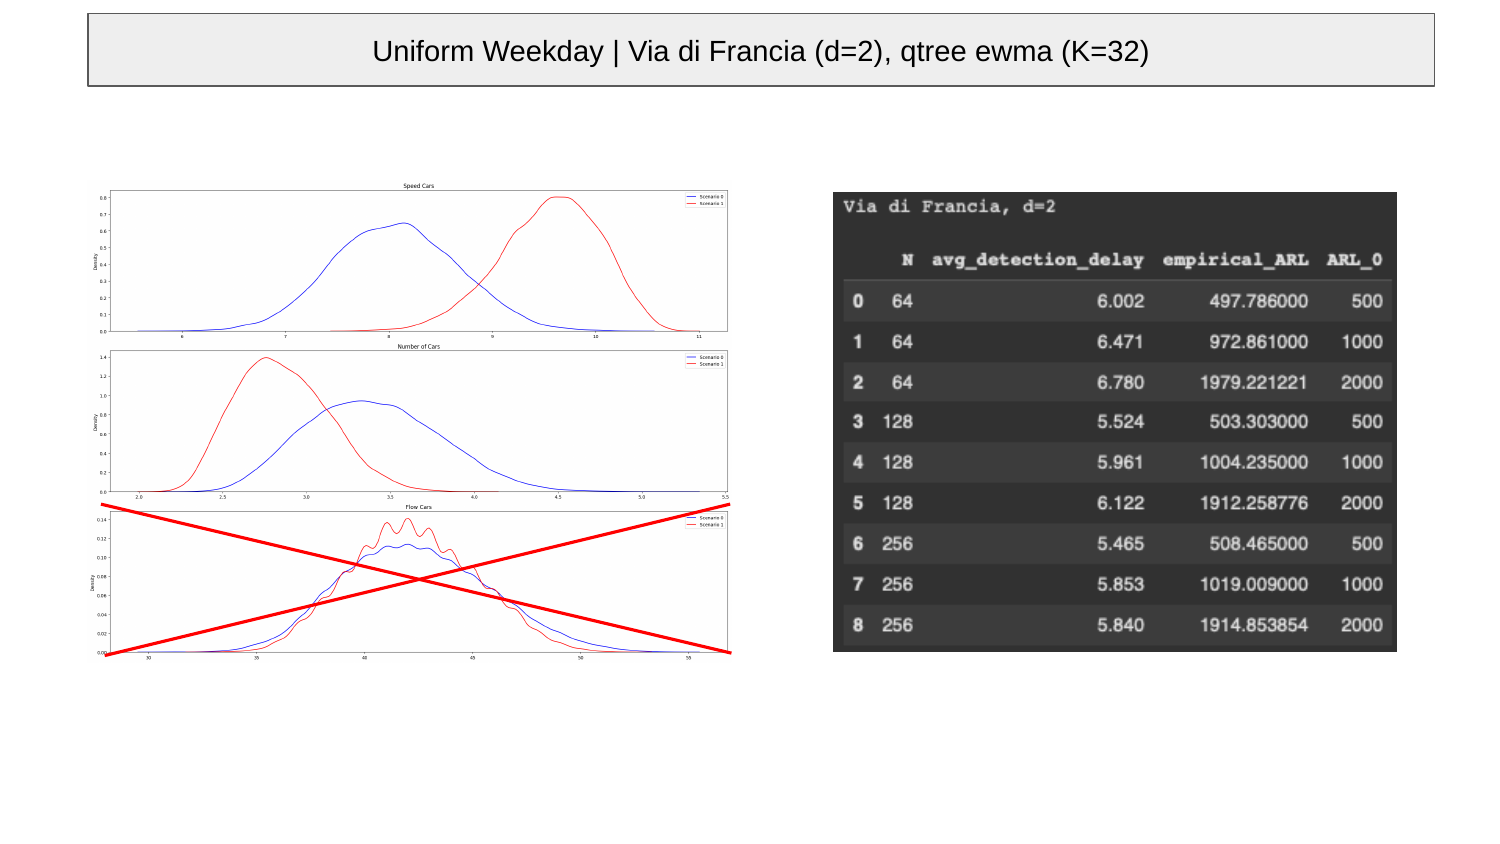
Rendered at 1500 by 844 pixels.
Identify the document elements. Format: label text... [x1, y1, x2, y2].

picture [87, 180, 732, 664]
text_box Uniform Weekday | Via di Francia (d=2), qtree ewma (K=32) [87, 13, 1435, 86]
picture [833, 191, 1397, 652]
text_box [100, 503, 732, 656]
